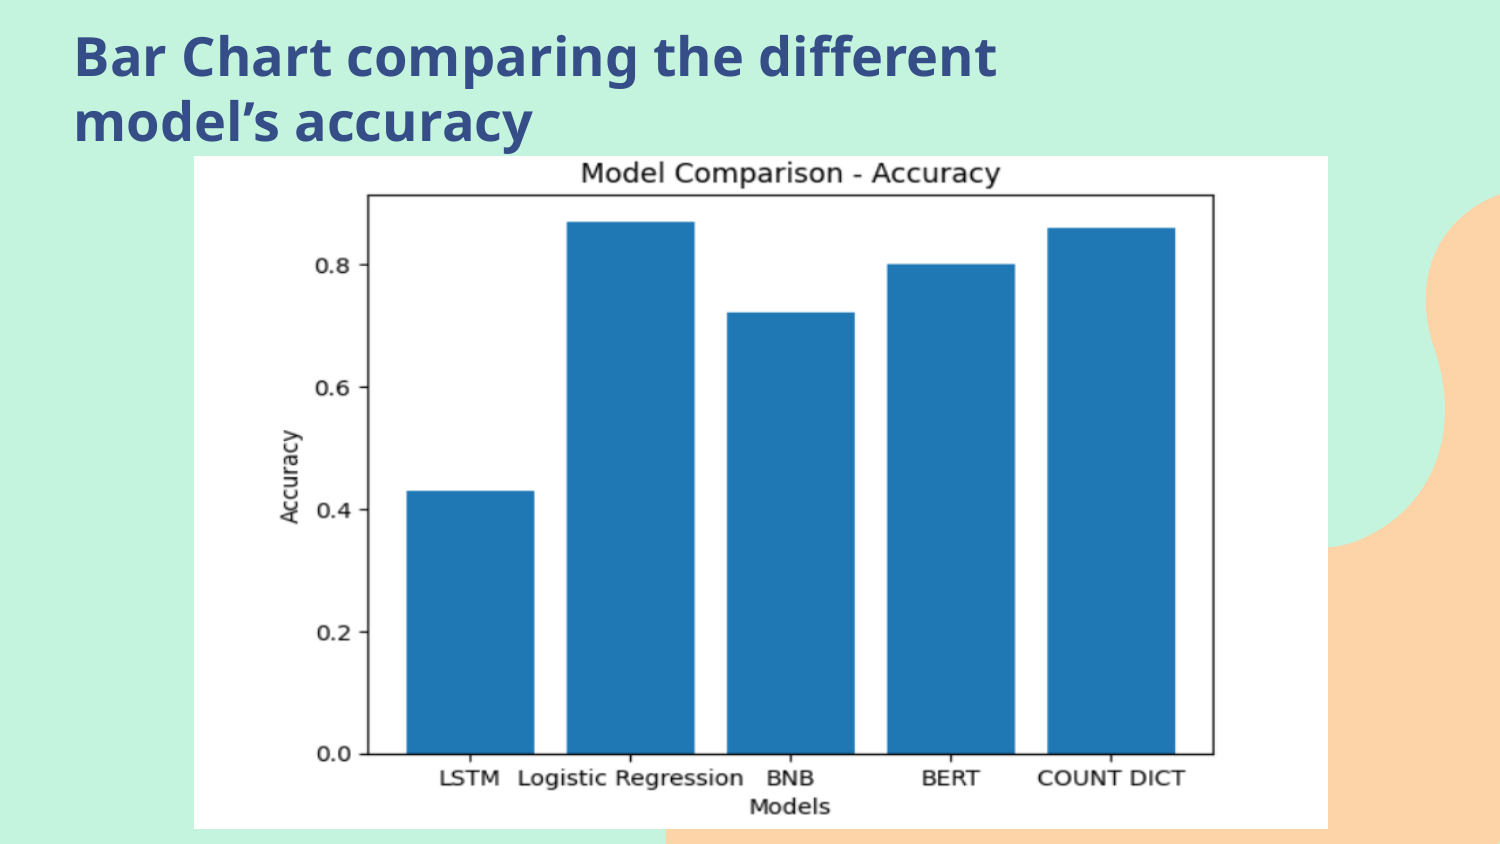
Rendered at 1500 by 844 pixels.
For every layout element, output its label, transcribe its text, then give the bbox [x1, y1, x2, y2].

picture [193, 156, 1328, 829]
text_box Bar Chart comparing the different model’s accuracy [58, 7, 1123, 168]
